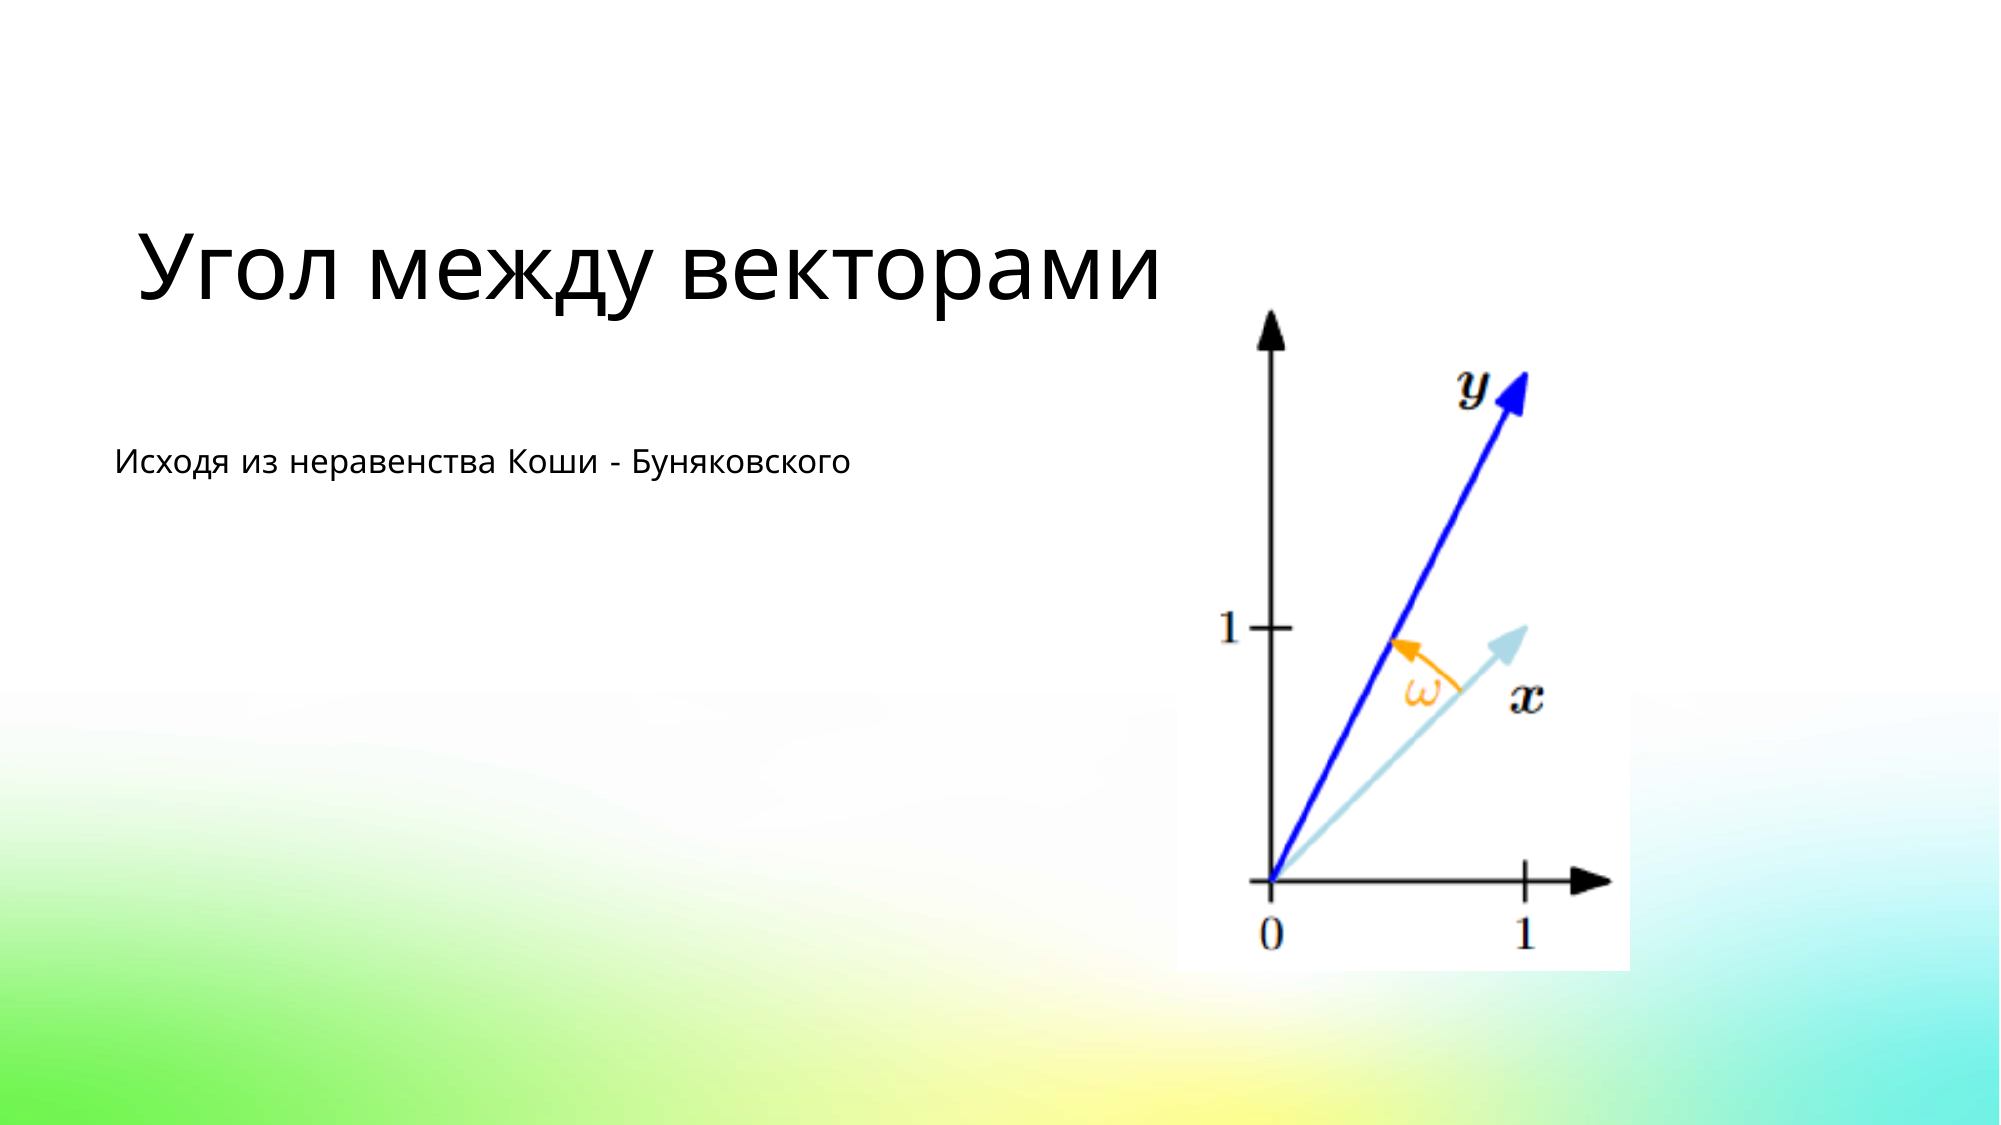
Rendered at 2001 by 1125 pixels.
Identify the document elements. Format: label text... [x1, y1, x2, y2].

text_box Угол между векторами [137, 208, 1501, 357]
picture [0, 292, 2000, 1125]
